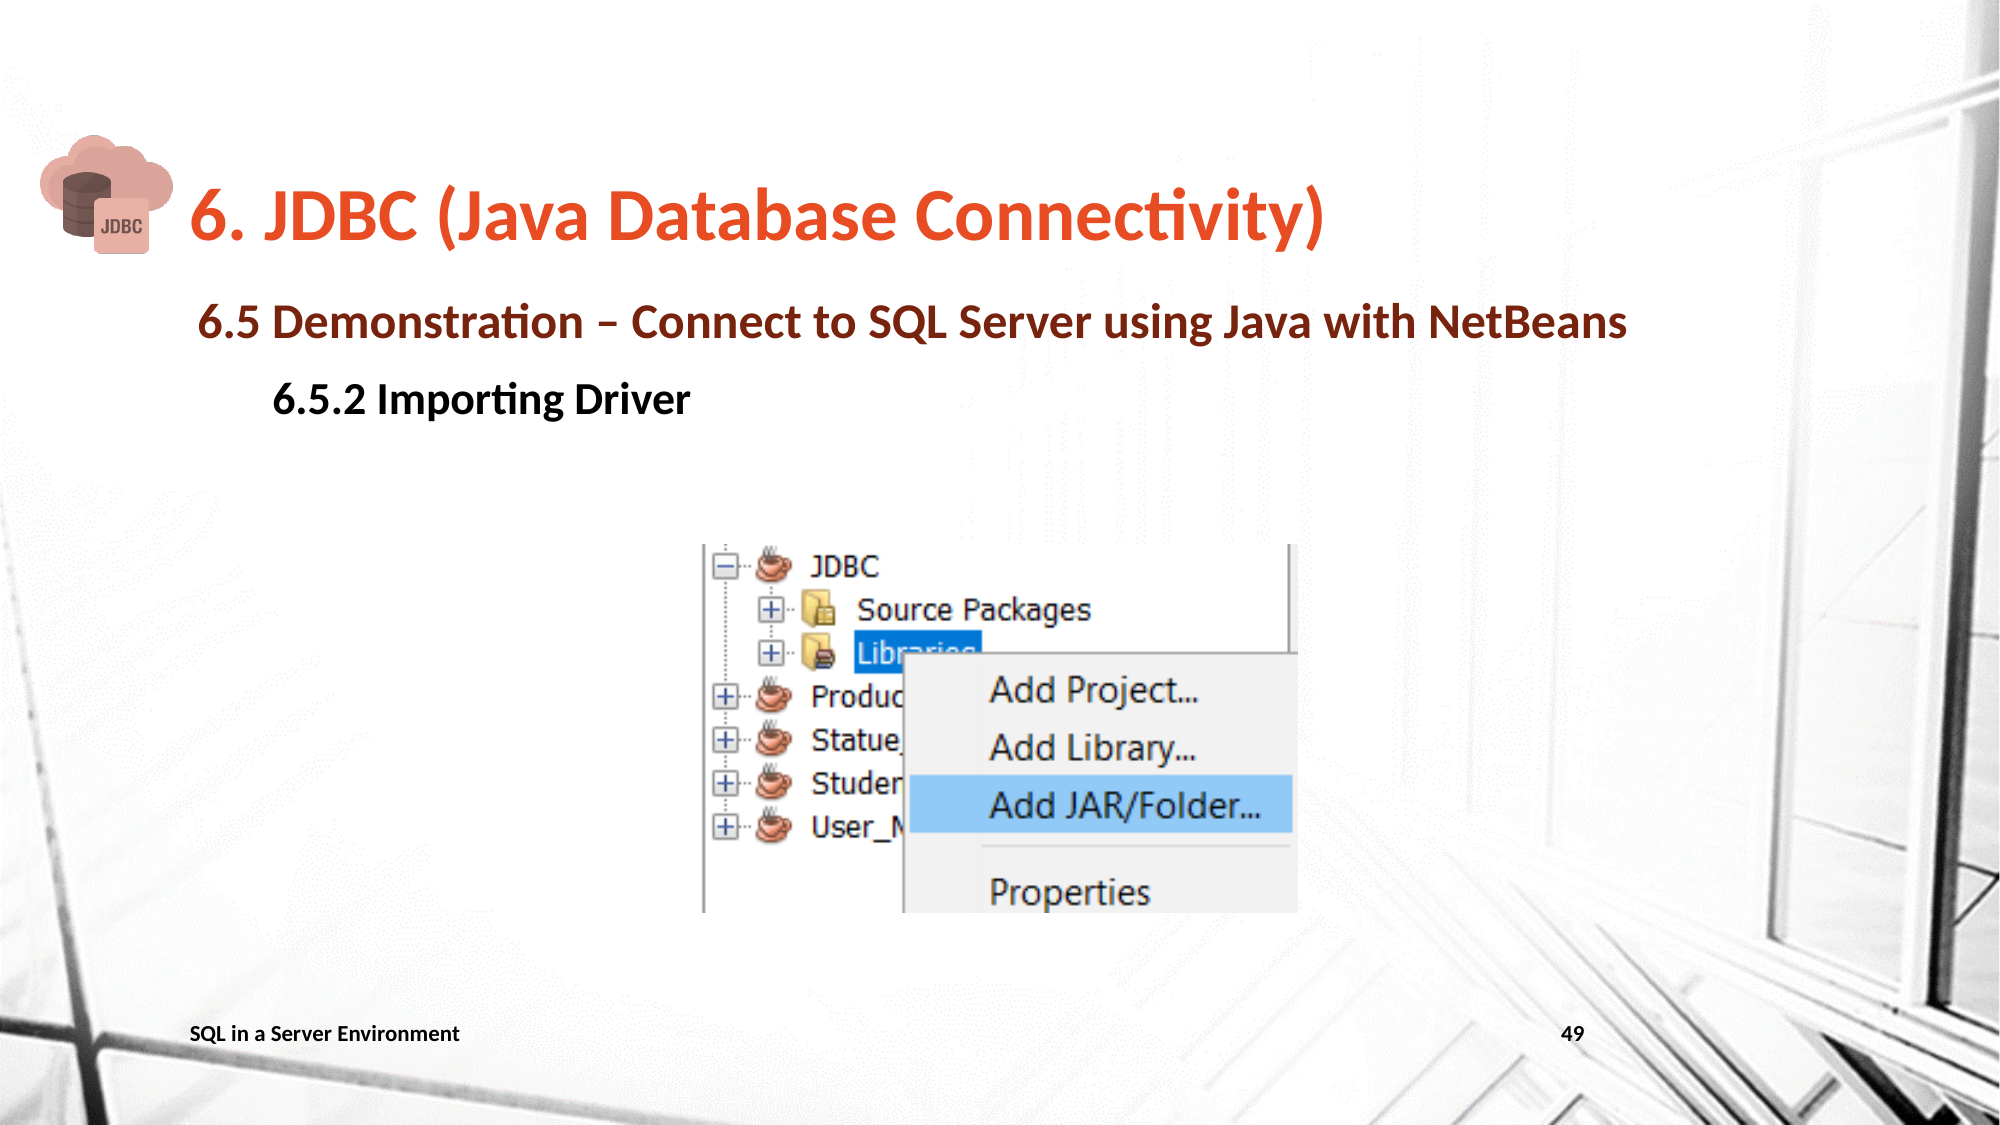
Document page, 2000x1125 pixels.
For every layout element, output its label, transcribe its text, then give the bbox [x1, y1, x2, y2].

picture [0, 0, 2000, 1125]
slide_number 49 [1399, 1009, 1600, 1055]
title 6. JDBC (Java Database Connectivity) [174, 87, 1600, 263]
list 6.5 Demonstration – Connect to SQL Server using Java with NetBeans [174, 287, 1725, 384]
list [701, 544, 1298, 913]
text_box 6.5.2 Importing Driver [249, 367, 1800, 465]
footer SQL in a Server Environment [174, 1009, 1103, 1055]
